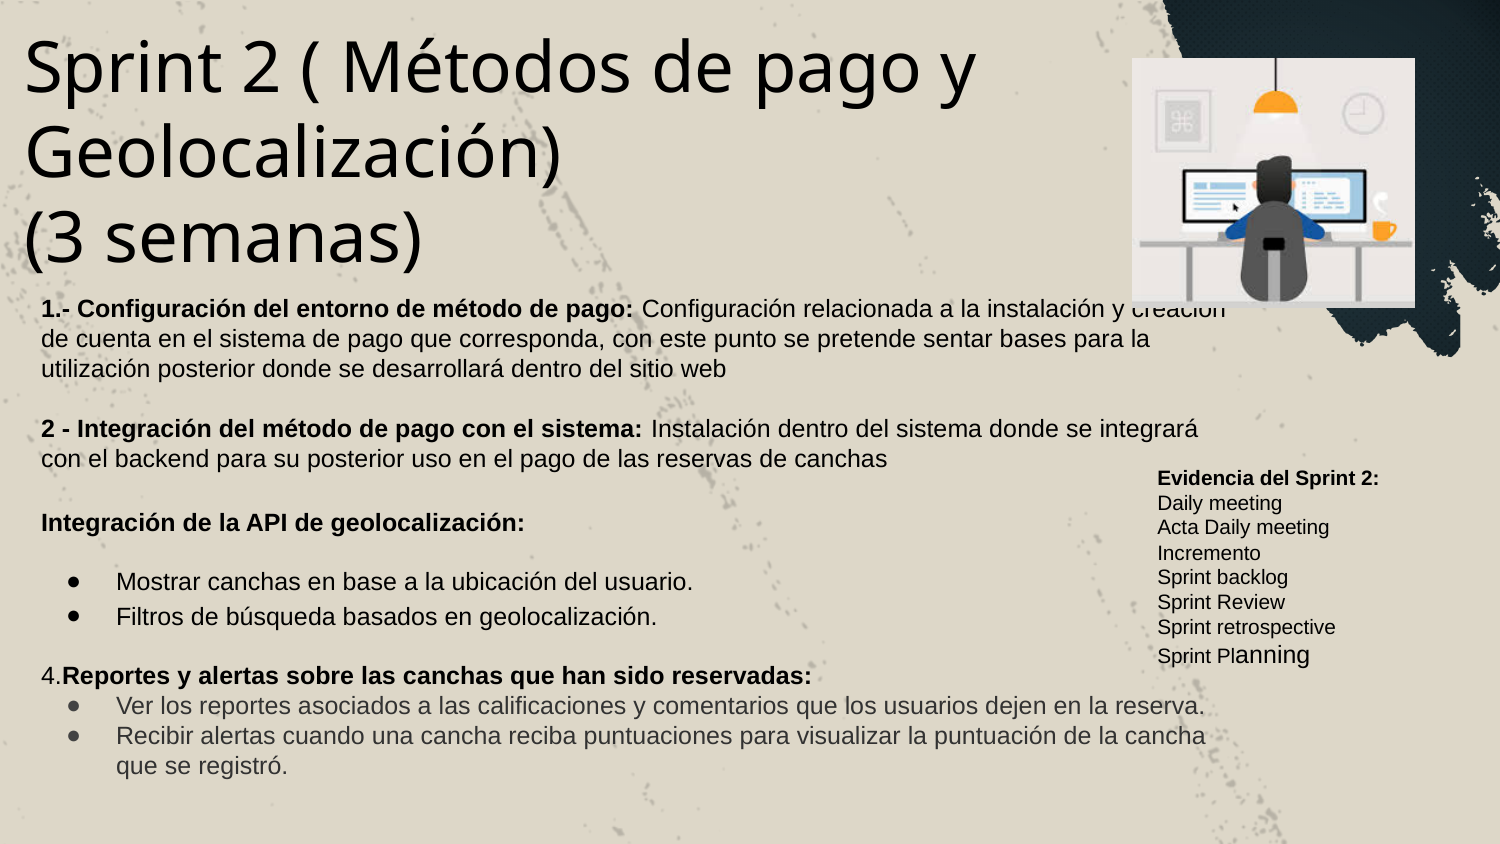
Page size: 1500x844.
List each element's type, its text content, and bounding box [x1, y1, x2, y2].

picture [2, 0, 1500, 844]
title Sprint 2 ( Métodos de pago y Geolocalización) (3 semanas) [9, 7, 1143, 102]
list 1.- Configuración del entorno de método de pago: Configuración relacionada a la instalación y creación de cuenta en el sistema de pago que corresponda, con este punto se pretende sentar bases para la utilización posterior donde se desarrollará dentro del sitio web 2 - Integración del método de pago con el sistema: Instalación dentro del sistema donde se integrará con el backend para su posterior uso en el pago de las reservas de canchas Integración de la API de geolocalización: Mostrar canchas en base a la ubicación del usuario. Filtros de búsqueda basados en geolocalización. 4.Reportes y alertas sobre las canchas que han sido reservadas: Ver los reportes asociados a las calificaciones y comentarios que los usuarios dejen en la reserva. Recibir alertas cuando una cancha reciba puntuaciones para visualizar la puntuación de la cancha que se registró. [26, 277, 1252, 818]
text_box Evidencia del Sprint 2: Daily meeting Acta Daily meeting Incremento Sprint backlog Sprint Review Sprint retrospective Sprint Planning [1142, 449, 1500, 742]
